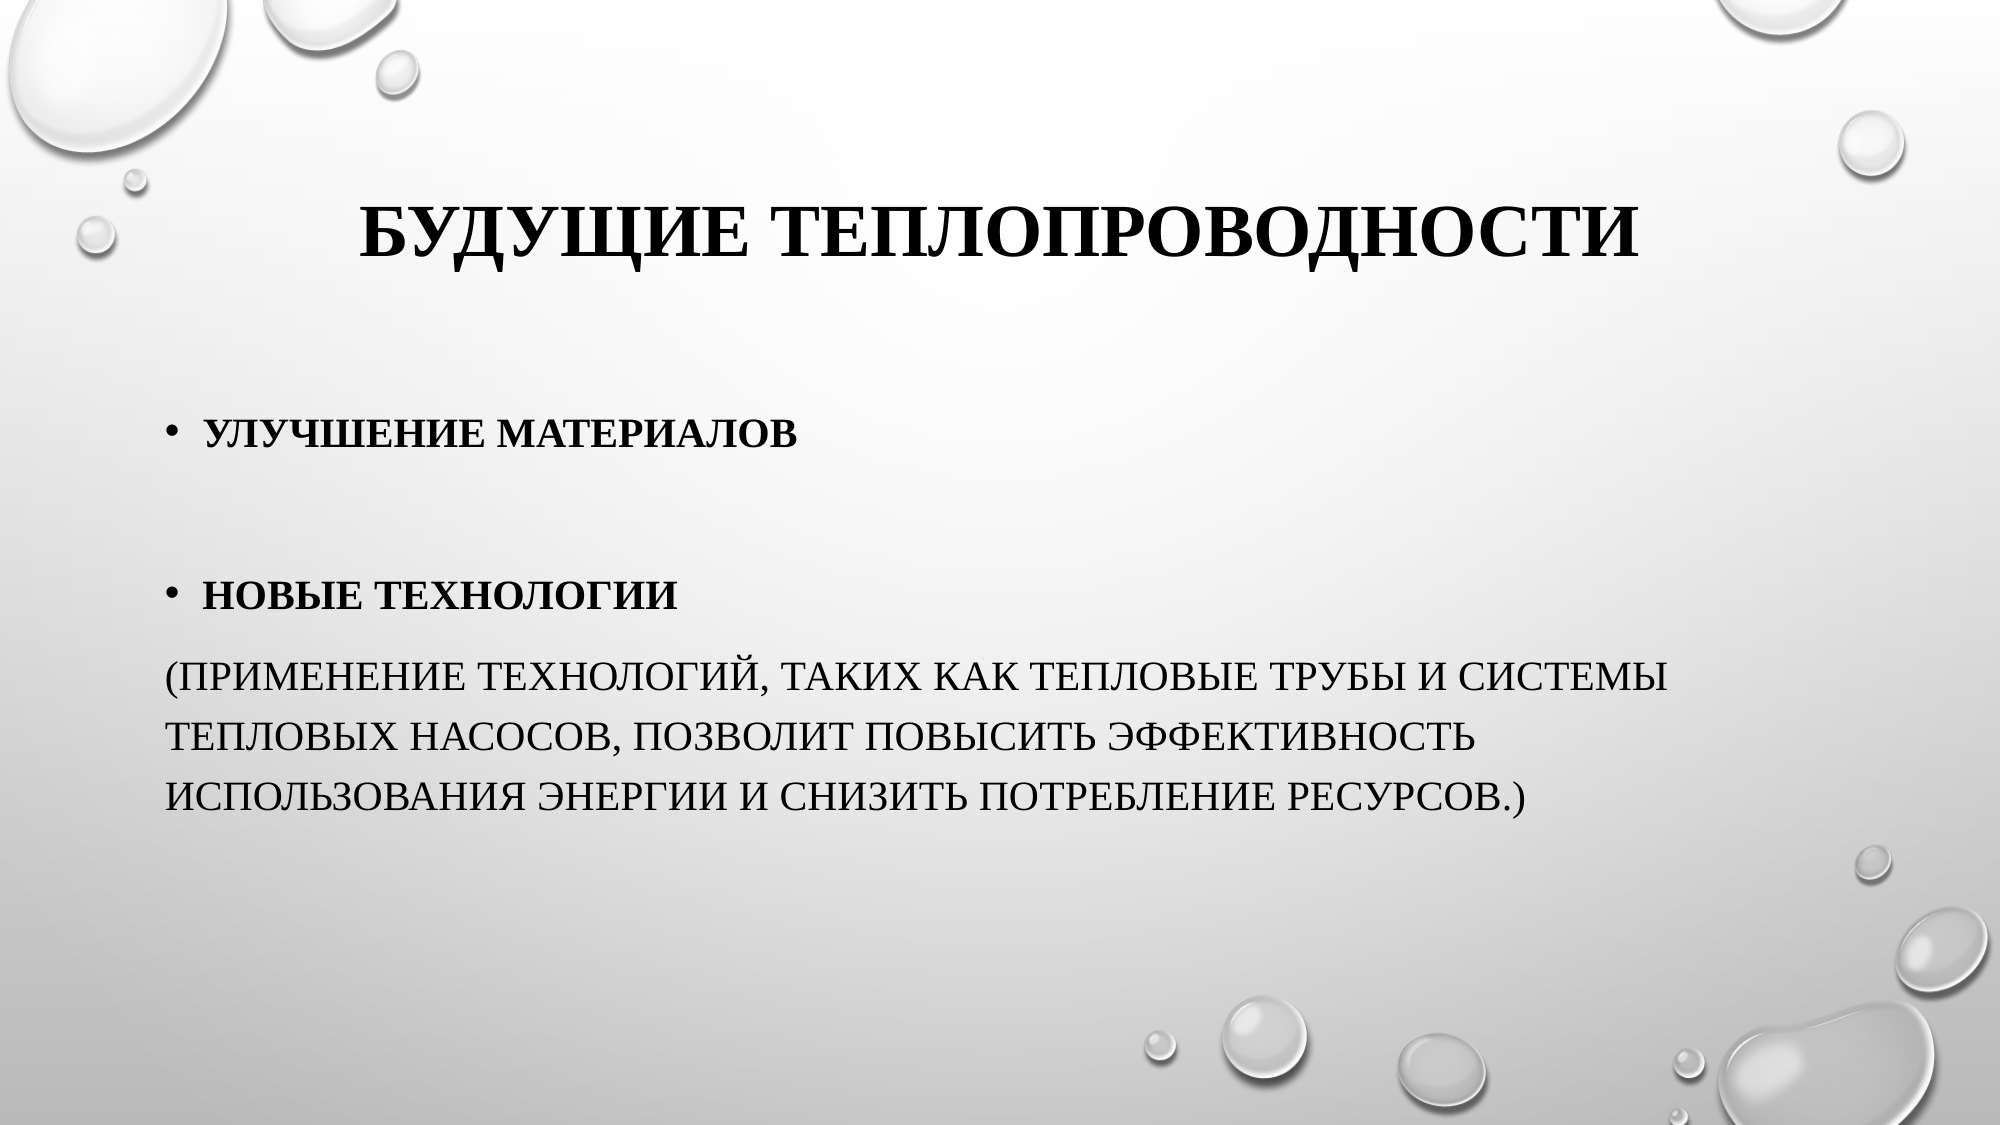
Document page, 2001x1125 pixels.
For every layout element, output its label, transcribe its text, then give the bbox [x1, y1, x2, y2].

picture [0, 0, 2000, 1125]
list Улучшение материалов Новые технологии (Применение технологий, таких как тепловые трубы и системы тепловых насосов, позволит повысить эффективность использования энергии и снизить потребление ресурсов.) [149, 388, 1850, 950]
title Будущие теплопроводности [149, 101, 1851, 364]
